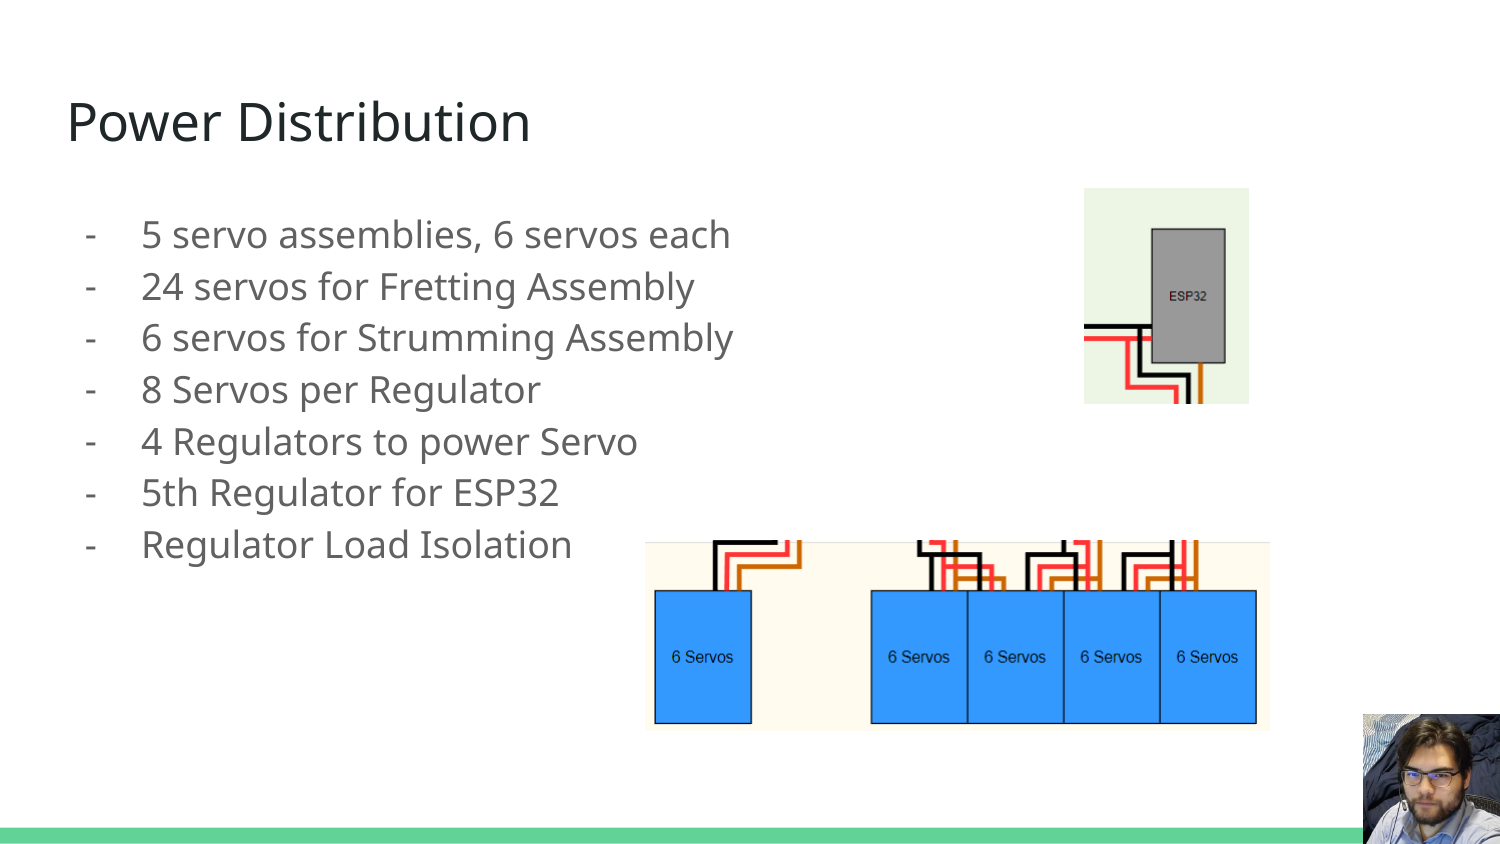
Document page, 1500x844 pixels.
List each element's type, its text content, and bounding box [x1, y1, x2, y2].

picture [1084, 188, 1249, 404]
picture [1363, 714, 1500, 844]
title Power Distribution [51, 72, 1449, 167]
picture [645, 540, 1270, 732]
list 5 servo assemblies, 6 servos each 24 servos for Fretting Assembly 6 servos for Strumming Assembly 8 Servos per Regulator 4 Regulators to power Servo 5th Regulator for ESP32 Regulator Load Isolation [51, 189, 1449, 750]
